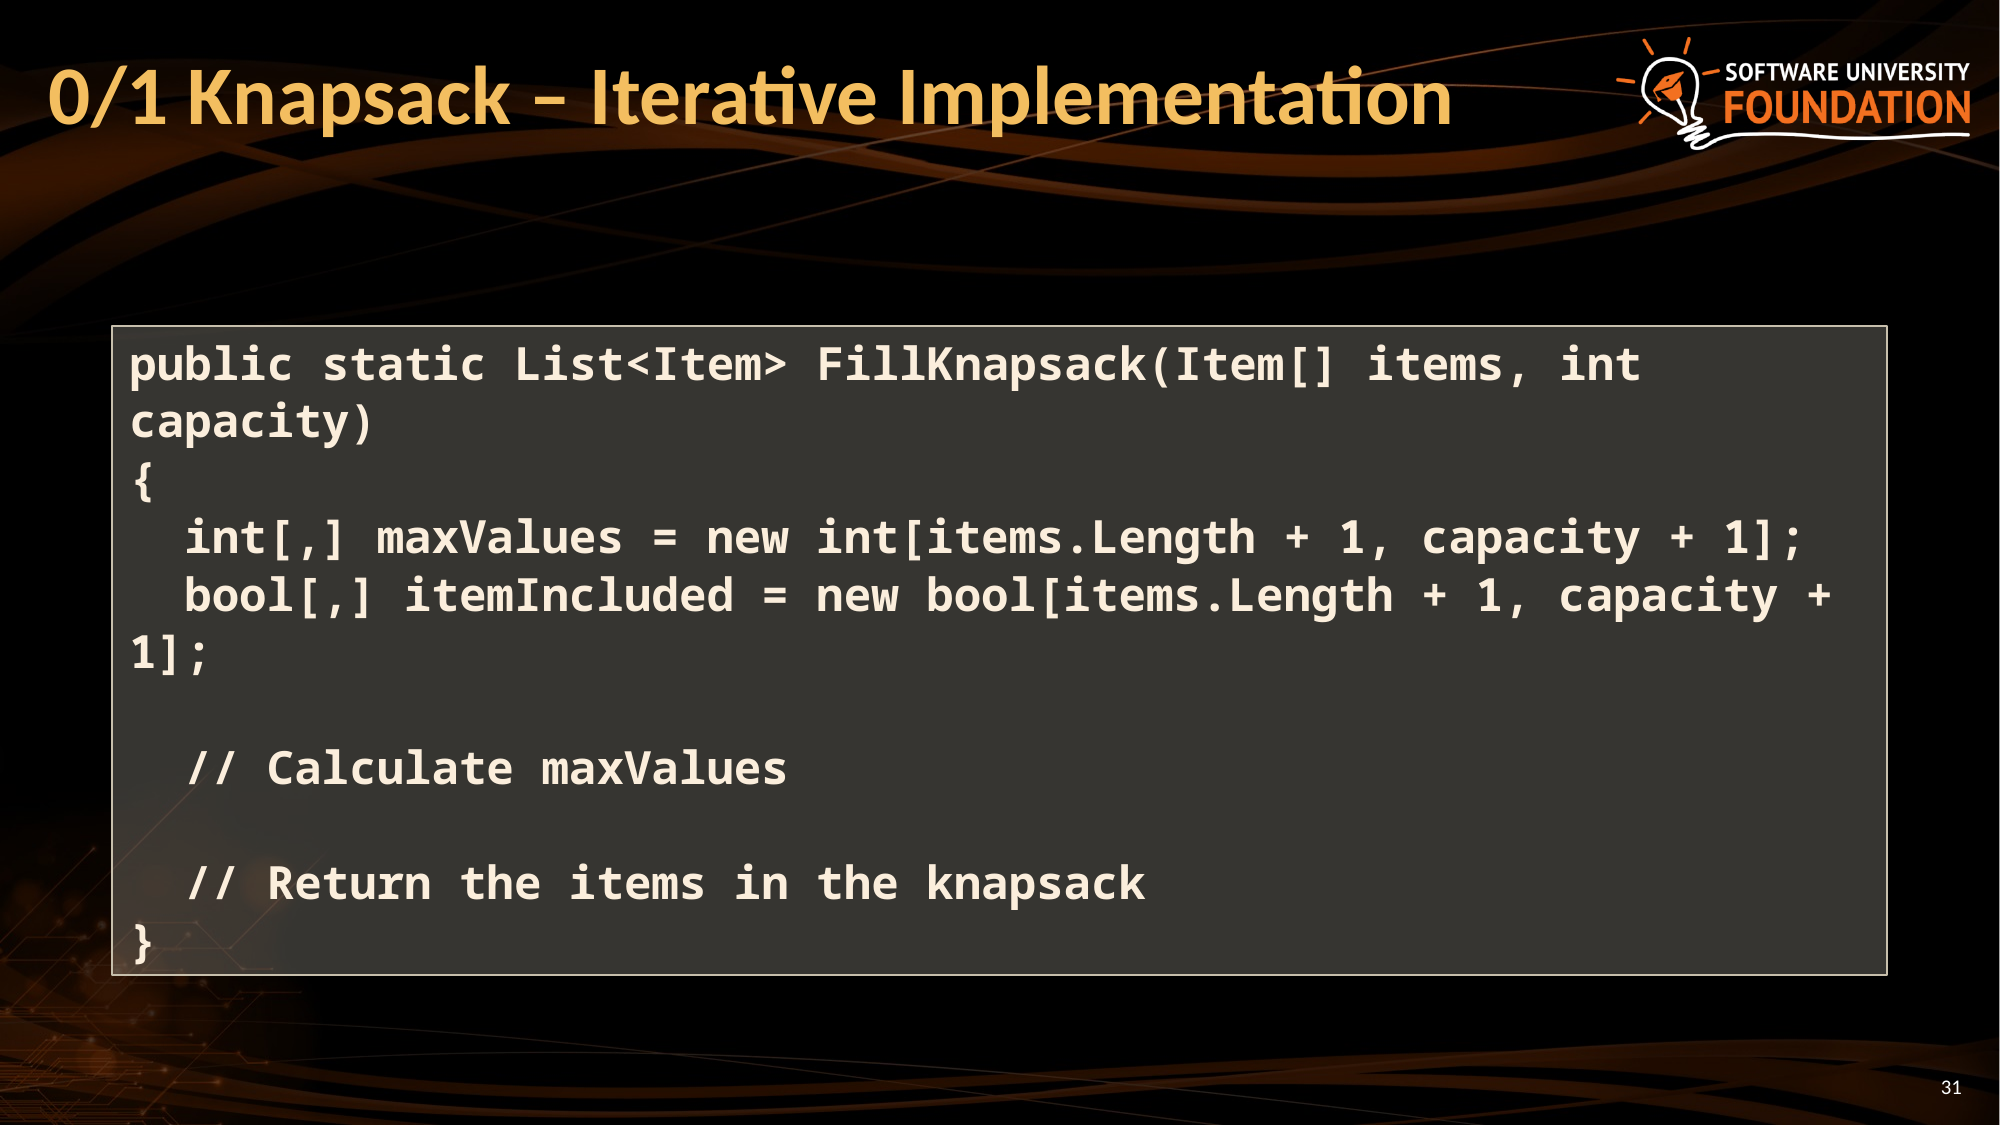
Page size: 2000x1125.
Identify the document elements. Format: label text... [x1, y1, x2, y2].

slide_number 31 [1897, 1070, 1968, 1103]
list public static List<Item> FillKnapsack(Item[] items, int capacity) { int[,] maxValues = new int[items.Length + 1, capacity + 1]; bool[,] itemIncluded = new bool[items.Length + 1, capacity + 1]; // Calculate maxValues // Return the items in the knapsack } [111, 325, 1888, 976]
picture [0, 0, 2000, 1125]
title 0/1 Knapsack – Iterative Implementation [30, 6, 1602, 189]
